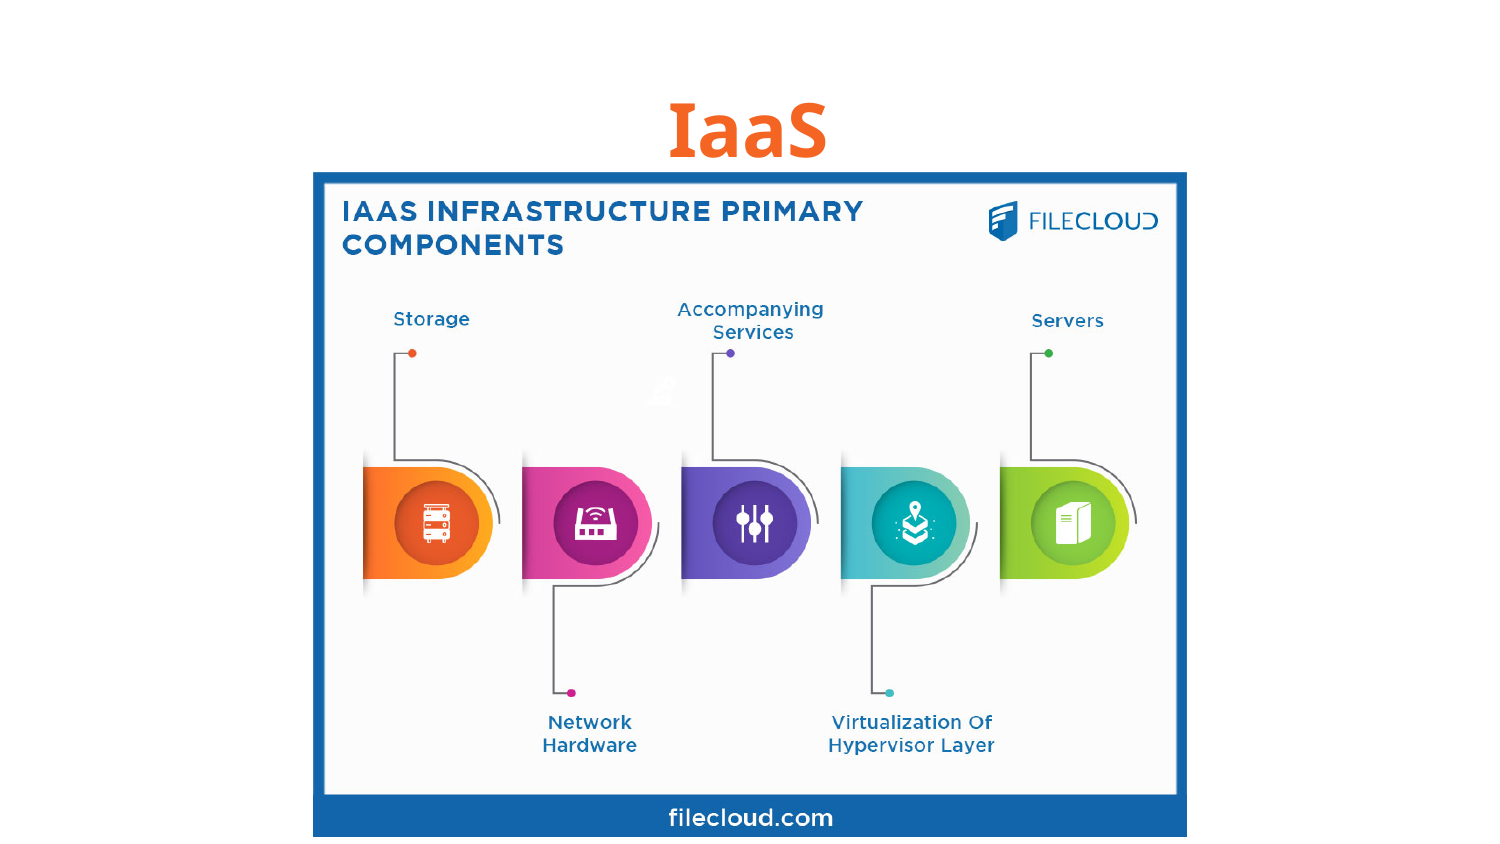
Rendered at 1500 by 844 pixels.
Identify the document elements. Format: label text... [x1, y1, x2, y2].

title IaaS [49, 67, 1448, 173]
picture [312, 172, 1188, 837]
